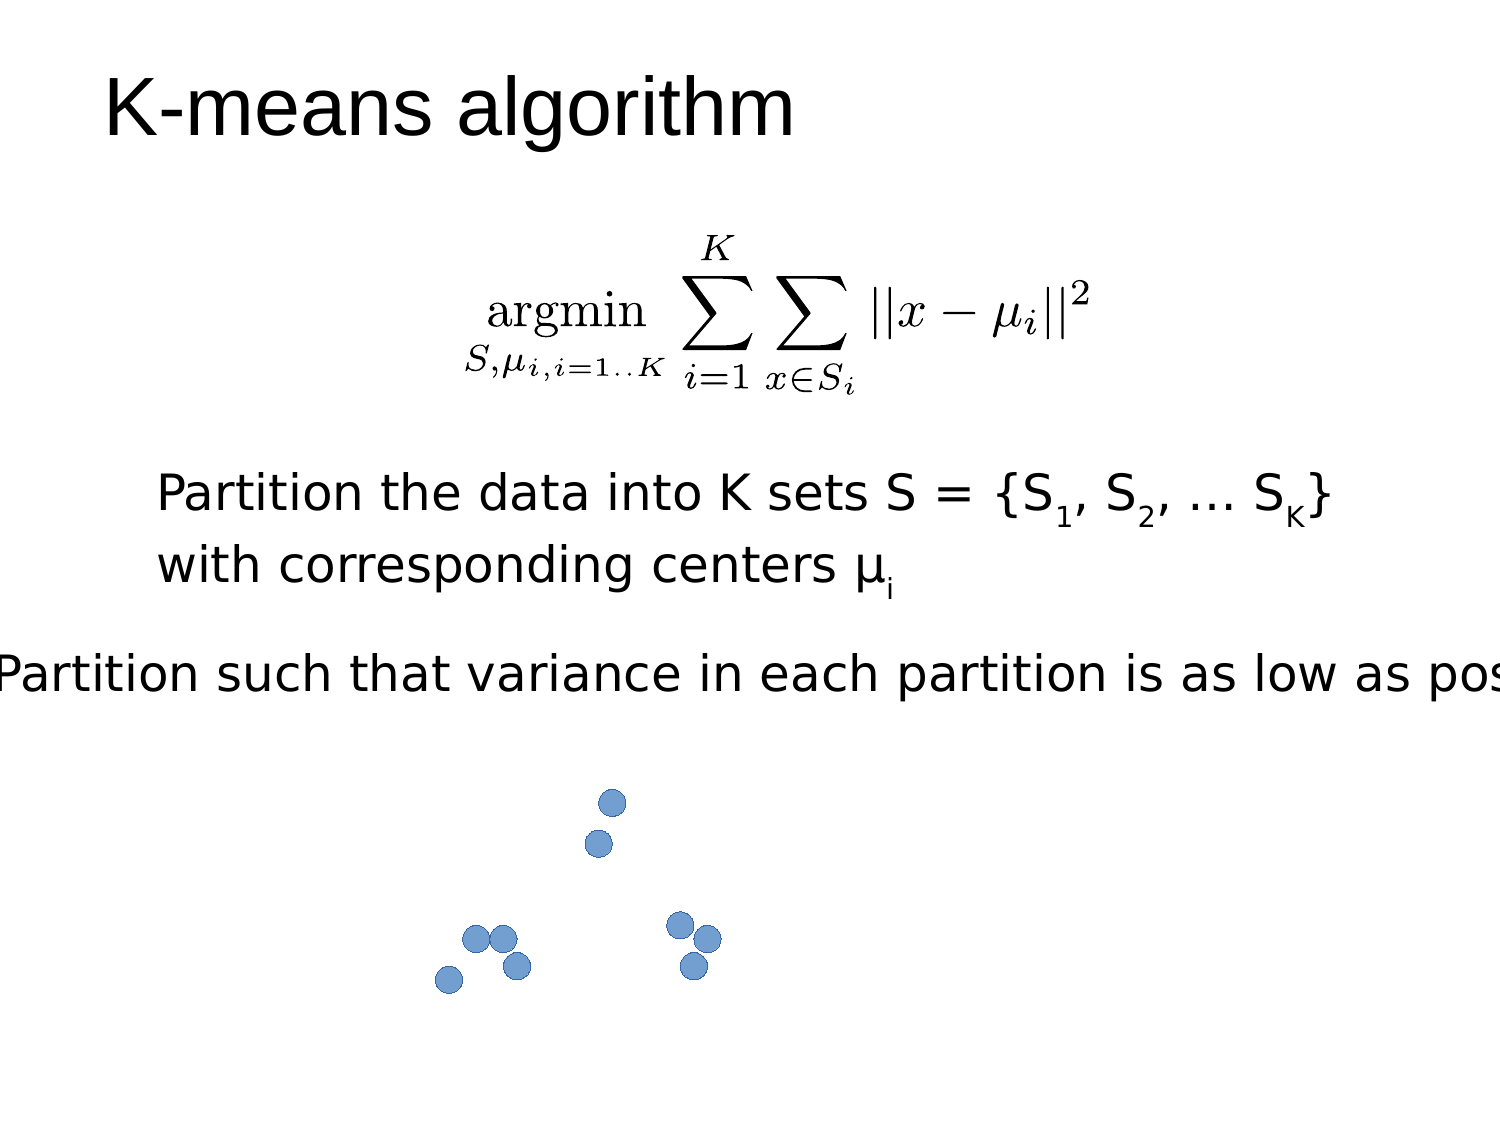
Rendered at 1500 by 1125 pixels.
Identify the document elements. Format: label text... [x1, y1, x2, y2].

text_box [680, 952, 708, 980]
text_box [585, 830, 613, 858]
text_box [462, 235, 1091, 395]
text_box [598, 789, 626, 817]
title K-means algorithm [103, 0, 1397, 218]
text_box [462, 925, 490, 953]
text_box [489, 925, 518, 953]
text_box [435, 966, 463, 994]
text_box [503, 952, 531, 980]
text_box Partition the data into K sets S = {S1, S2, … SK} with corresponding centers μi [142, 453, 1462, 612]
text_box Partition such that variance in each partition is as low as possible [0, 635, 1500, 709]
text_box [666, 911, 694, 939]
text_box [693, 925, 722, 953]
